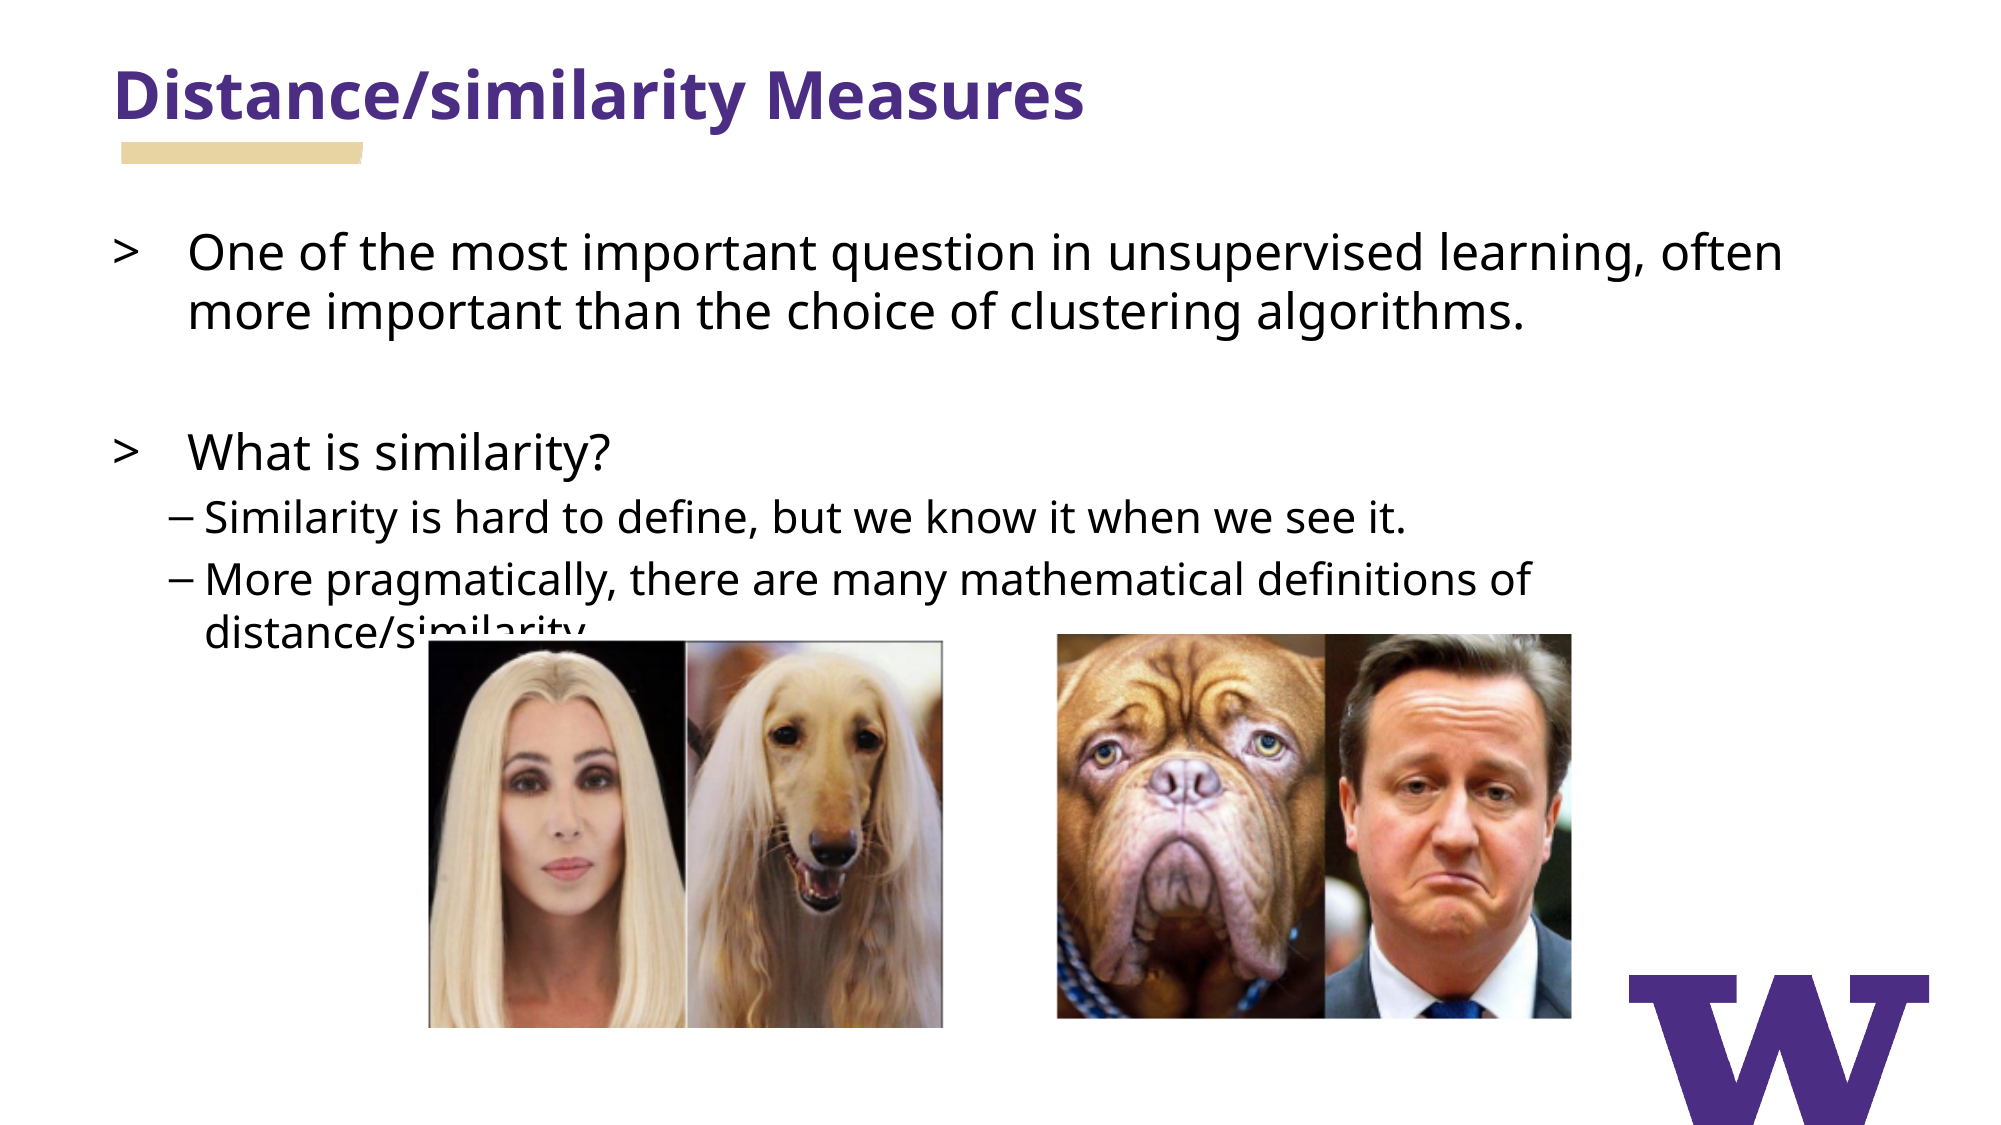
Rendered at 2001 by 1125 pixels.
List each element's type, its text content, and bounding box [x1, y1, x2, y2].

title Distance/similarity Measures [97, 17, 1891, 141]
picture [419, 634, 1579, 1028]
picture [1629, 975, 1930, 1125]
list One of the most important question in unsupervised learning, often more important than the choice of clustering algorithms. What is similarity? Similarity is hard to define, but we know it when we see it. More pragmatically, there are many mathematical definitions of distance/similarity. [97, 212, 1891, 677]
